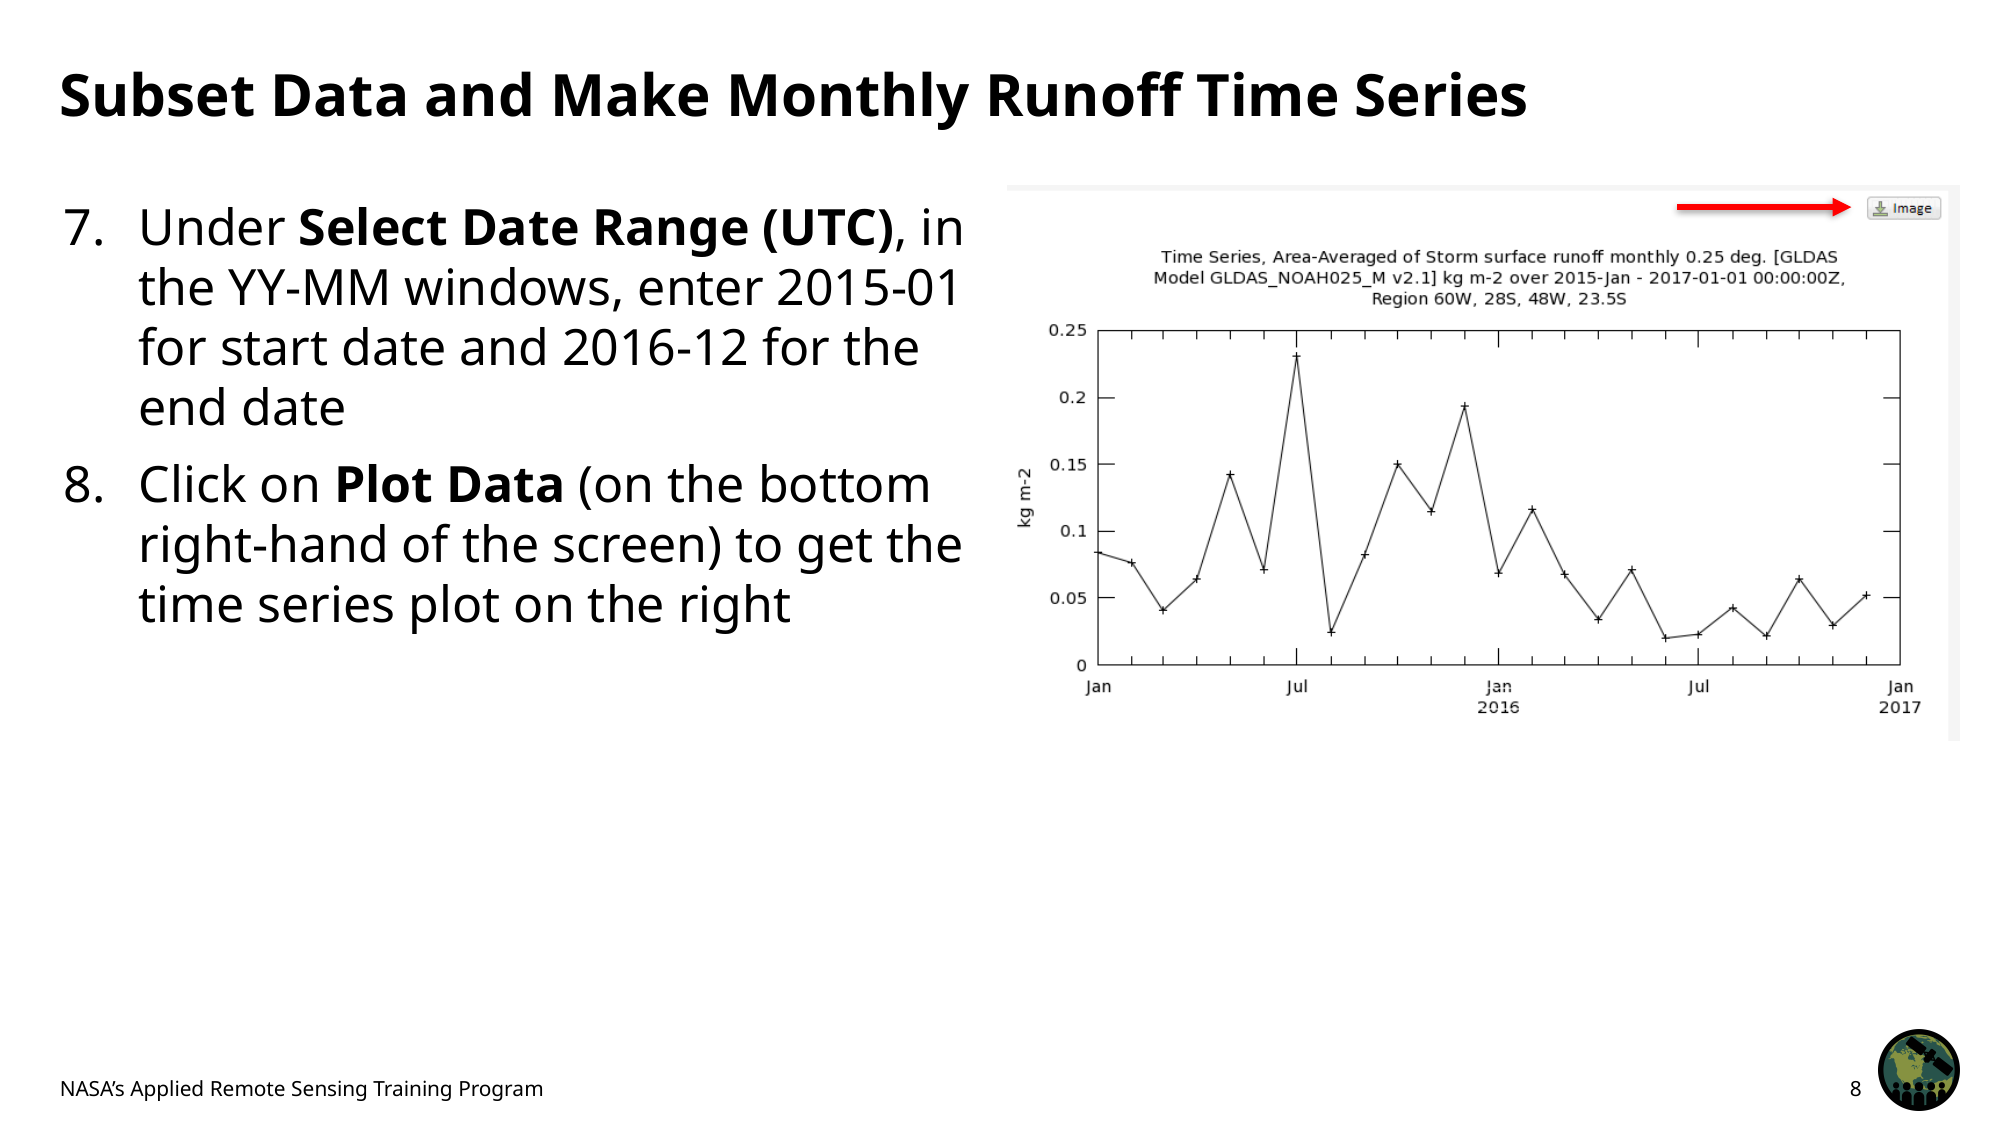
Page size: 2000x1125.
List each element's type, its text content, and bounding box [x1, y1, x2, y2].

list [1006, 185, 1960, 742]
list Under Select Date Range (UTC), in the YY-MM windows, enter 2015-01 for start date and 2016-12 for the end date Click on Plot Data (on the bottom right-hand of the screen) to get the time series plot on the right [39, 185, 993, 1013]
title Subset Data and Make Monthly Runoff Time Series [39, 45, 1960, 140]
picture [1878, 1029, 1960, 1111]
